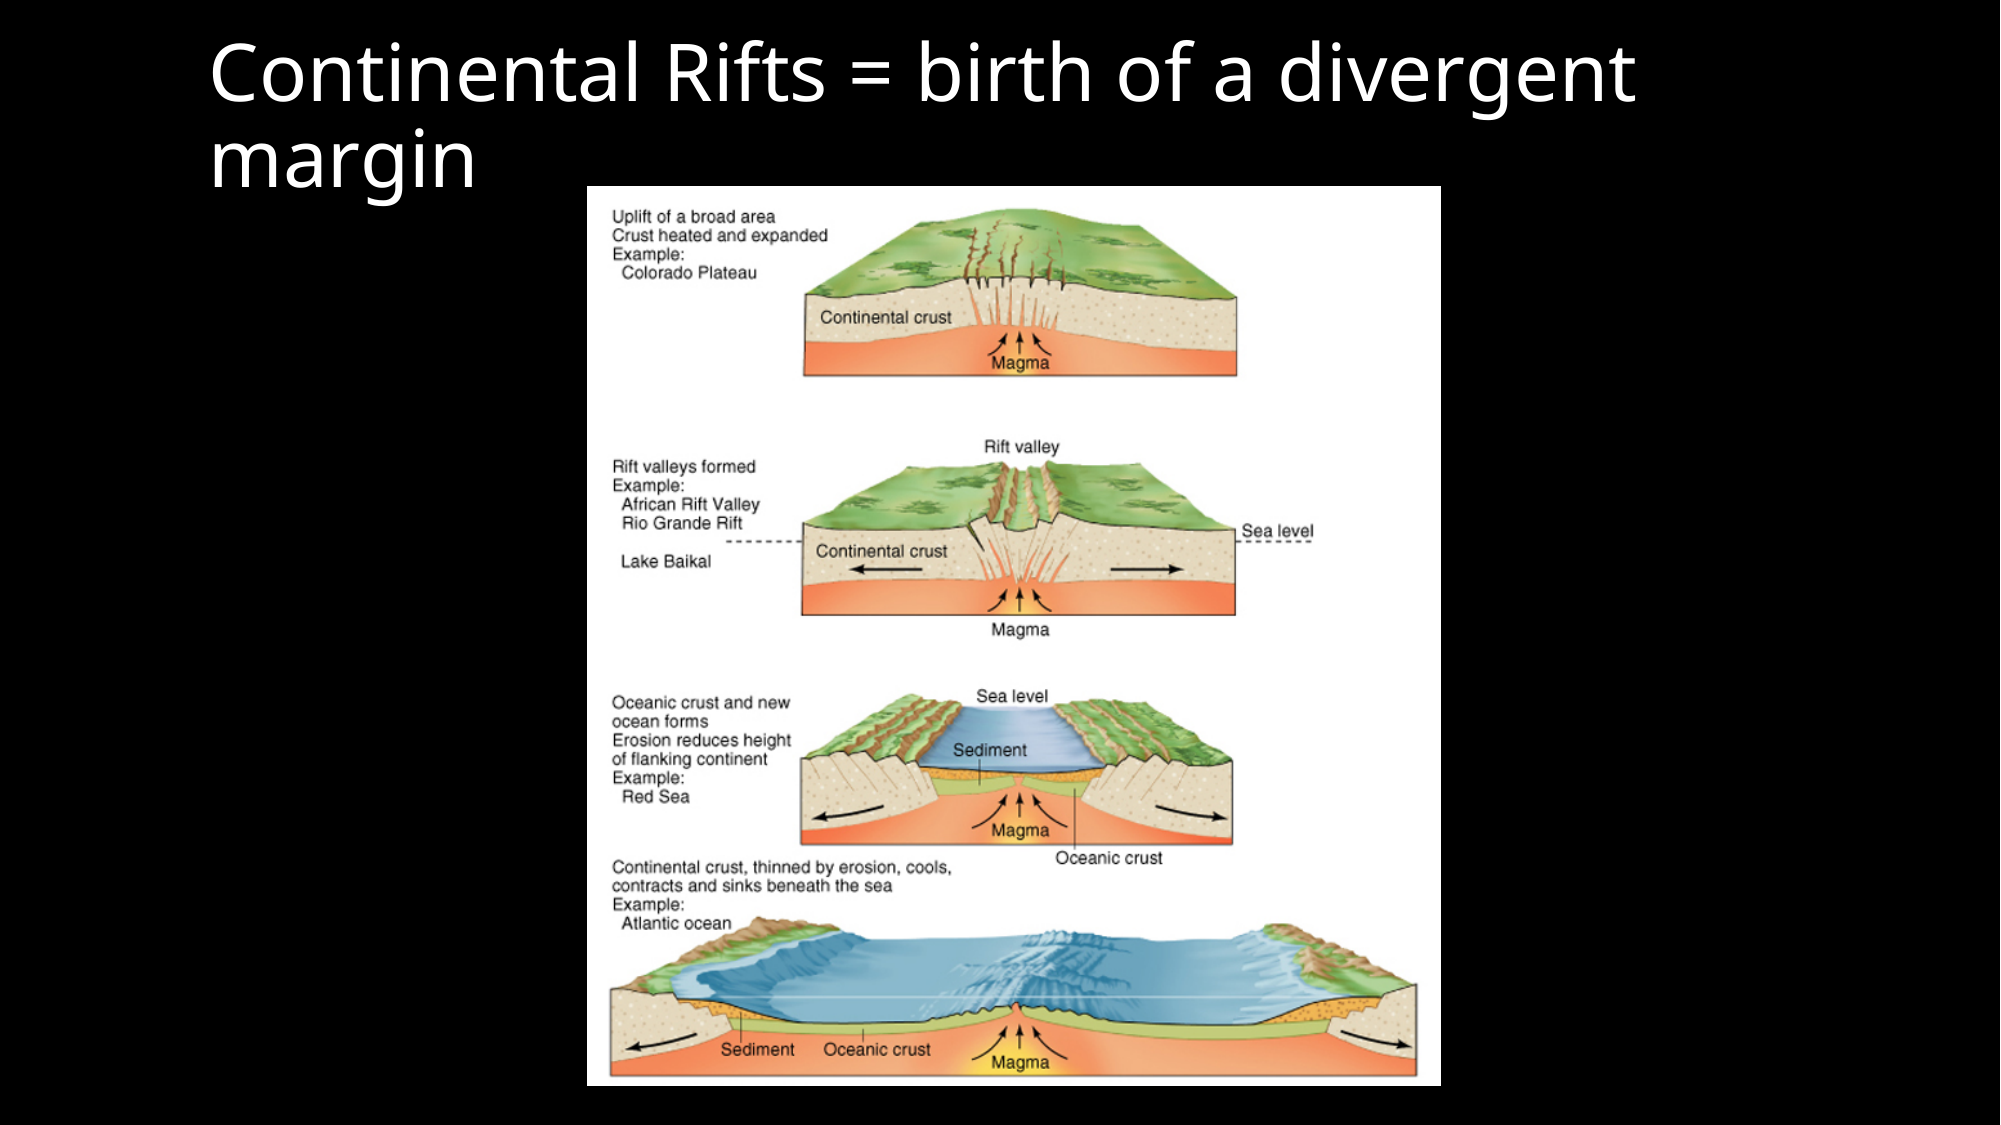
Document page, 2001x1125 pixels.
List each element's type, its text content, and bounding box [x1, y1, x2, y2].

title Continental Rifts = birth of a divergent margin [193, 25, 1835, 213]
picture [587, 186, 1442, 1087]
